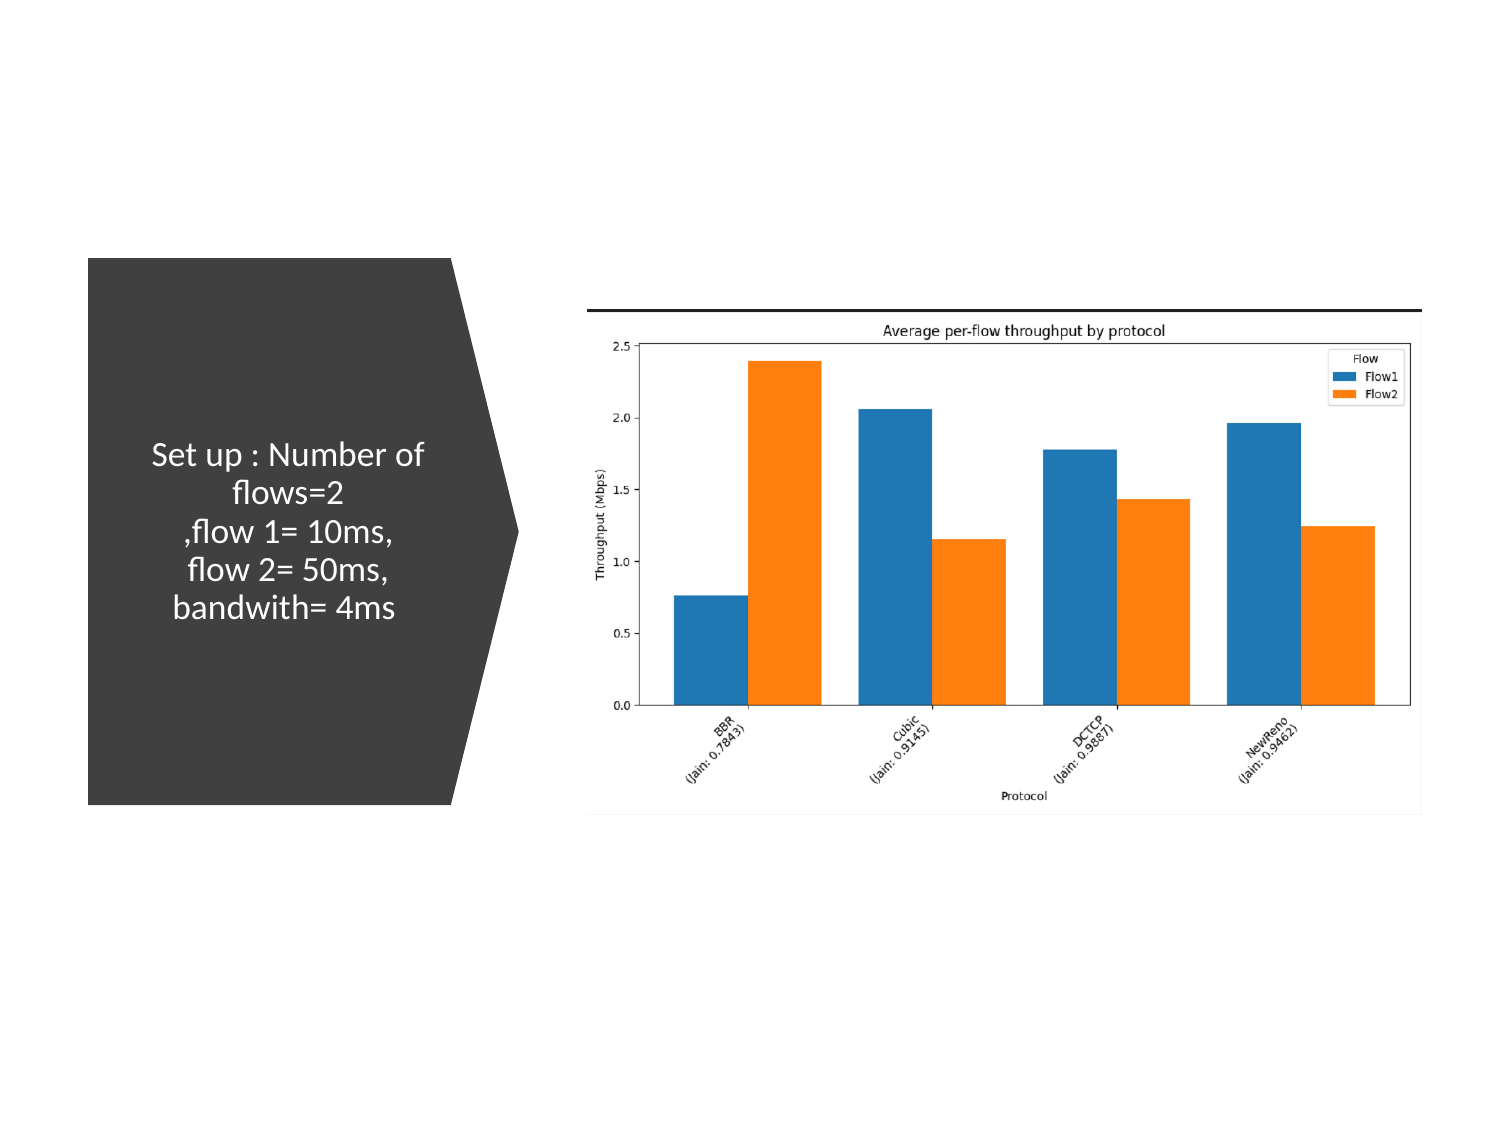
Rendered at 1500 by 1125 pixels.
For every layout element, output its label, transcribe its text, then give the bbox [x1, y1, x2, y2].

title Set up : Number of flows=2 ,flow 1= 10ms, flow 2= 50ms, bandwith= 4ms [126, 322, 450, 741]
text_box [86, 256, 521, 808]
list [587, 309, 1423, 815]
